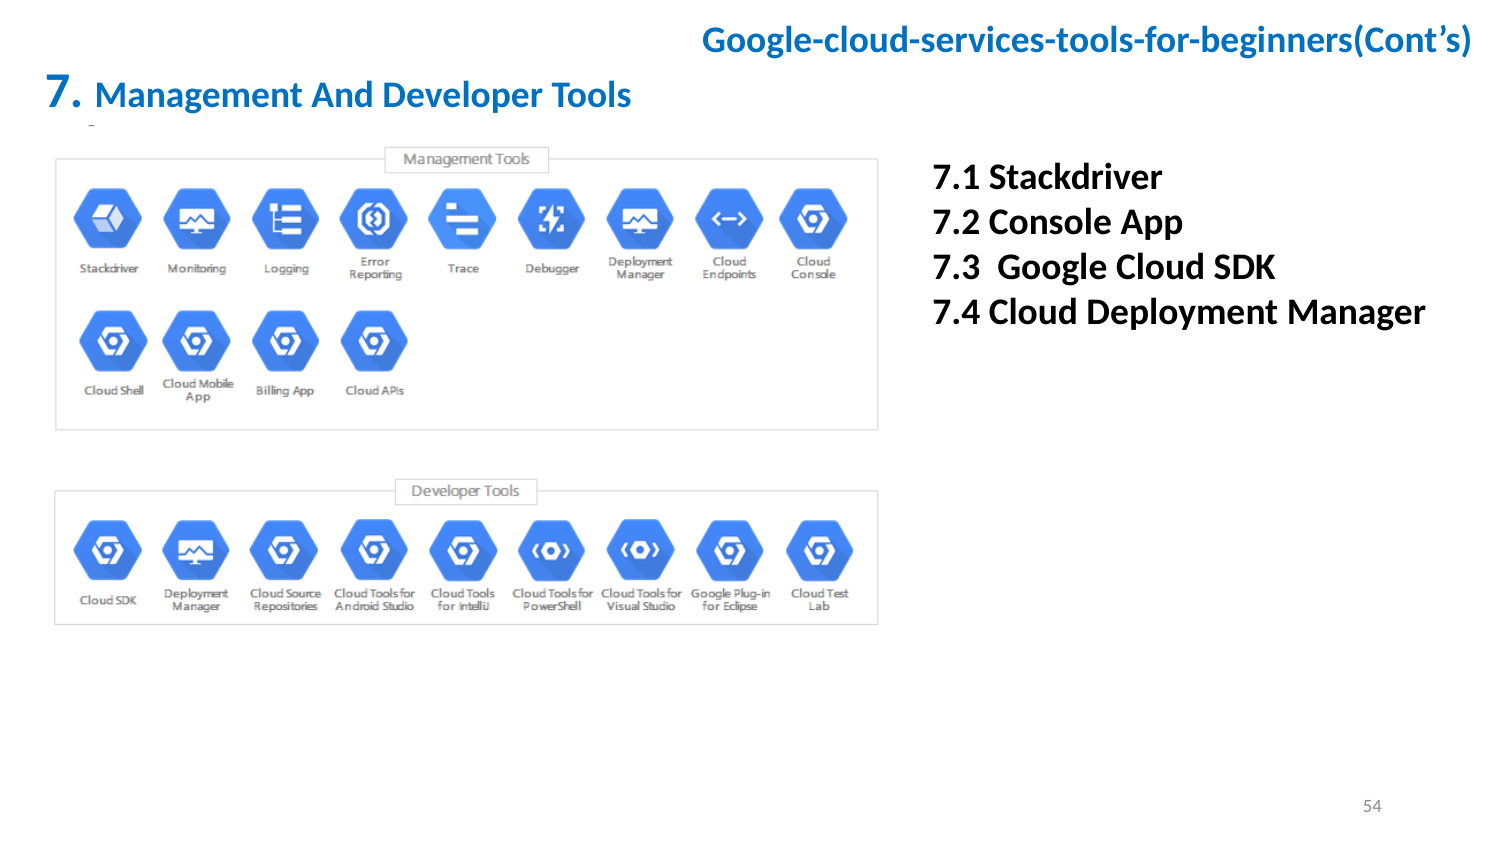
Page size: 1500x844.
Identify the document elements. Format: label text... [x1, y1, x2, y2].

text_box 7. Management And Developer Tools [30, 50, 647, 125]
slide_number 54 [1059, 782, 1397, 827]
text_box Google-cloud-services-tools-for-beginners(Cont’s) [687, 7, 1489, 67]
text_box 7.1 Stackdriver 7.2 Console App 7.3 Google Cloud SDK 7.4 Cloud Deployment Manager [917, 144, 1442, 340]
picture [37, 125, 906, 639]
